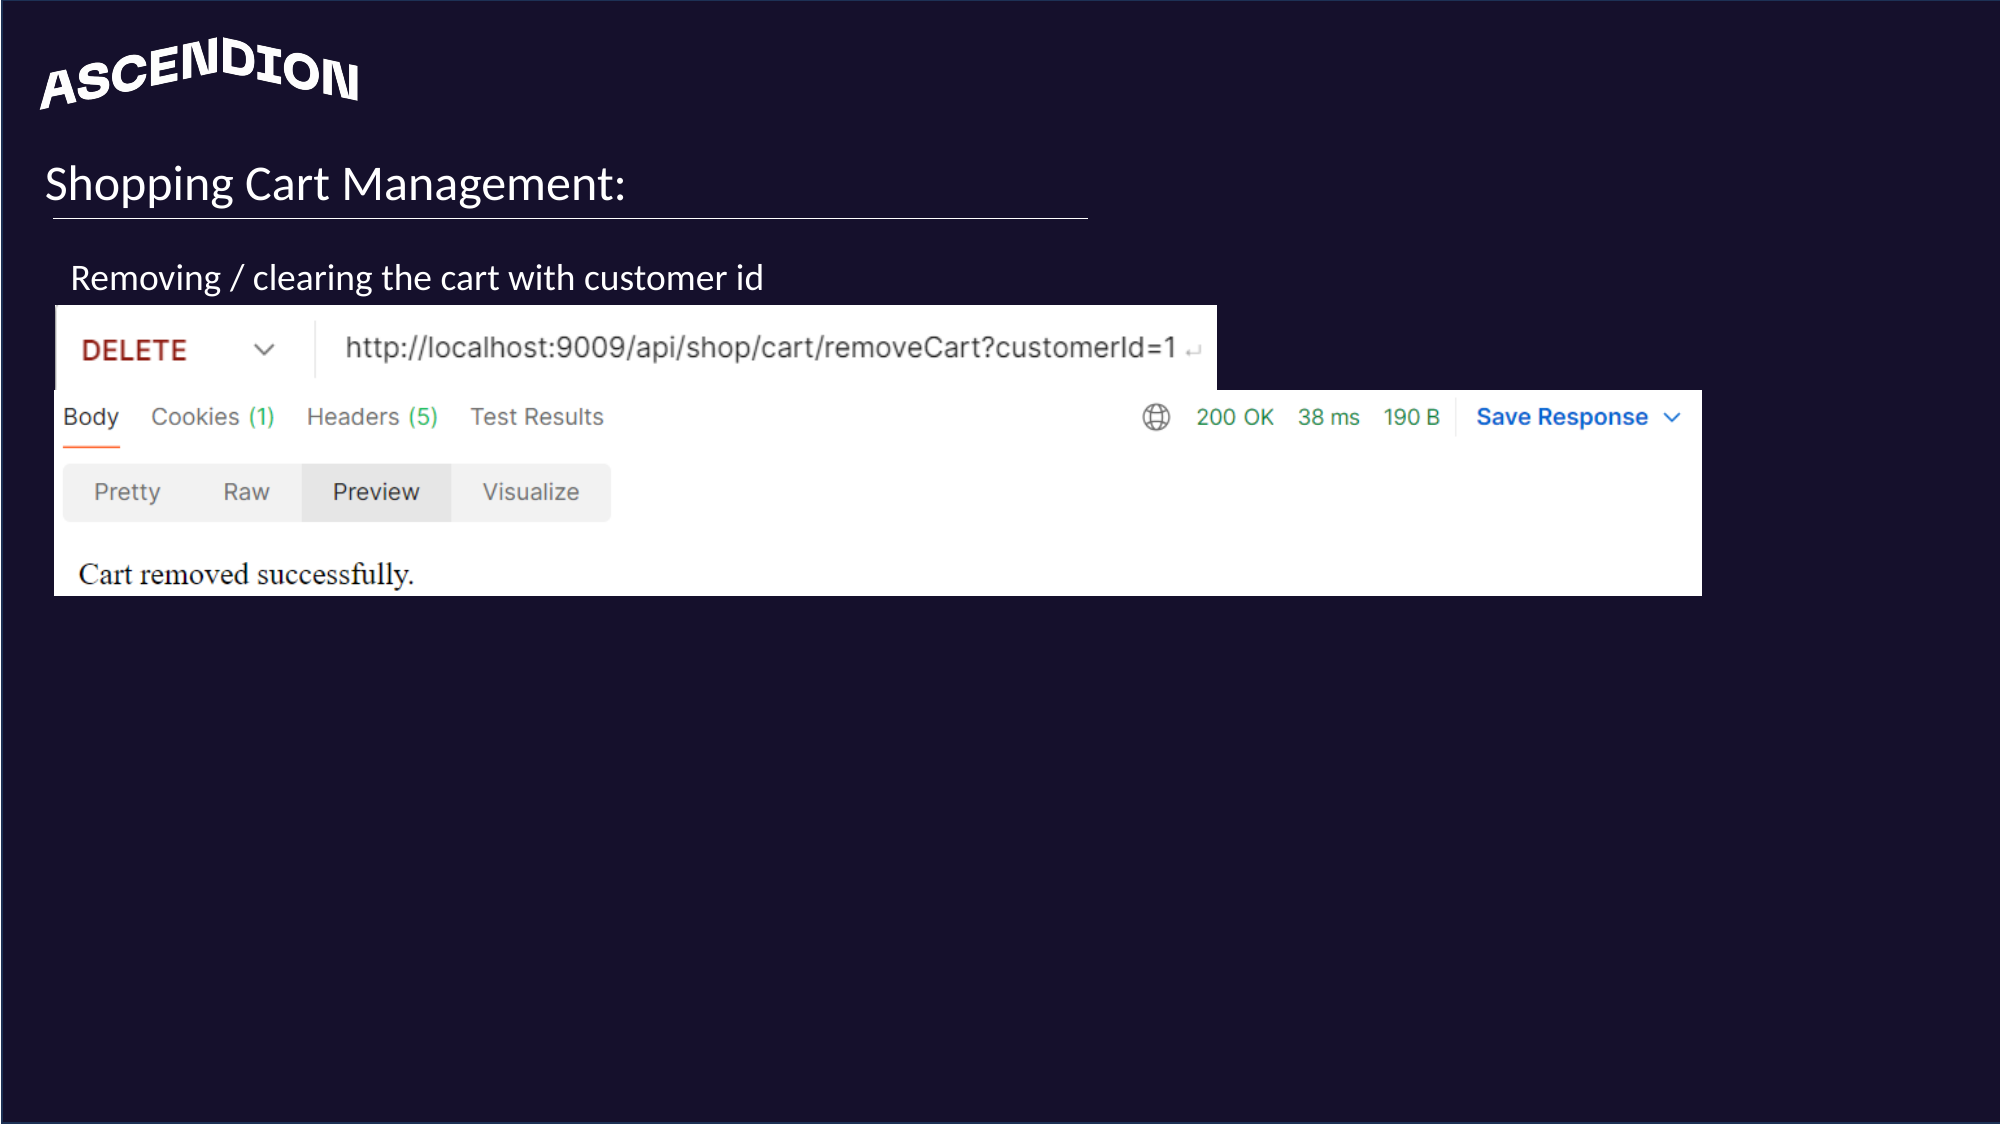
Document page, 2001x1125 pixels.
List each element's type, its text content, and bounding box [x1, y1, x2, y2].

picture [54, 305, 1702, 596]
text_box Removing / clearing the cart with customer id [55, 245, 1017, 305]
picture [1, 0, 396, 148]
text_box Shopping Cart Management: [29, 142, 1358, 218]
text_box [1, 0, 2000, 1124]
